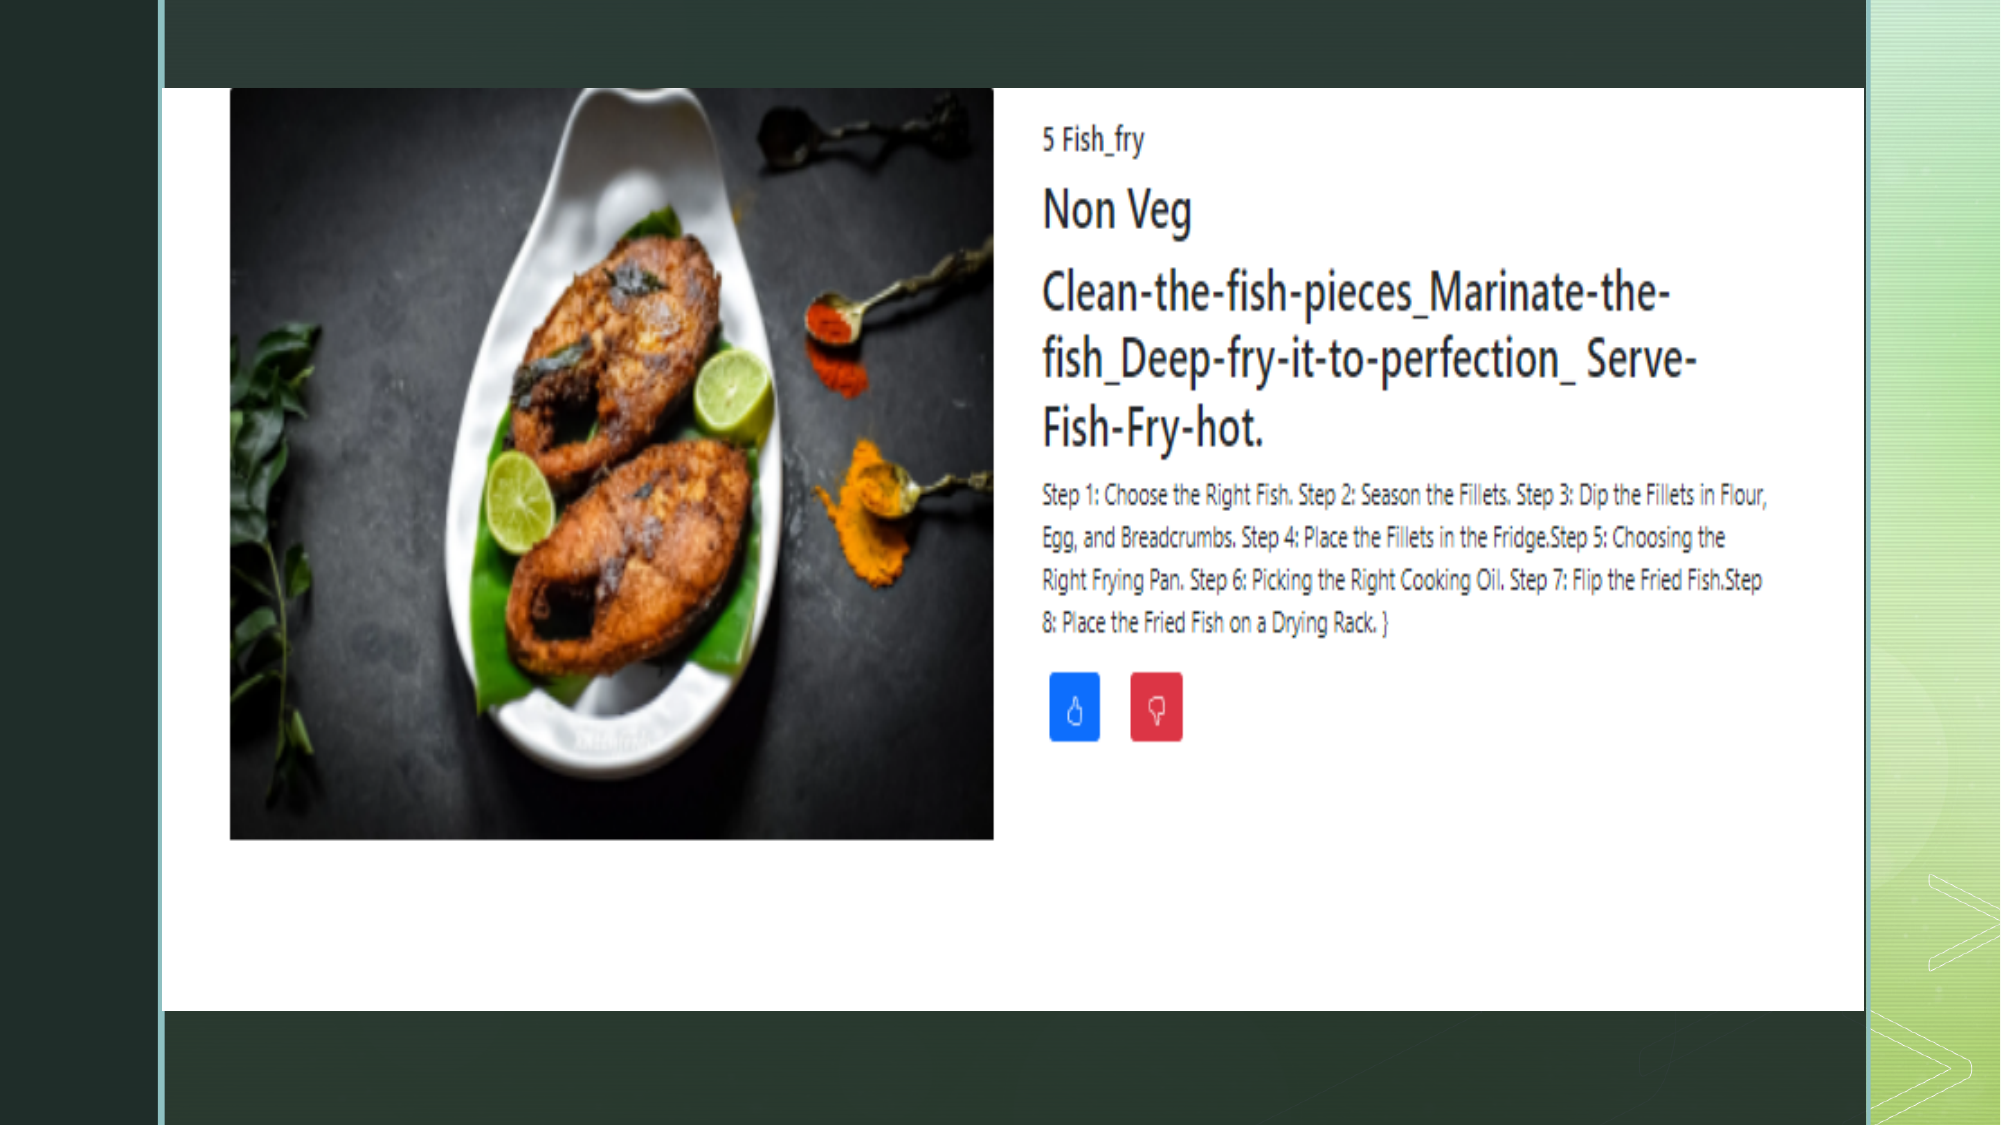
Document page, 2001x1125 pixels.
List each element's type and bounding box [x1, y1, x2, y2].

picture [162, 88, 1864, 1012]
picture [1871, 0, 2001, 1125]
